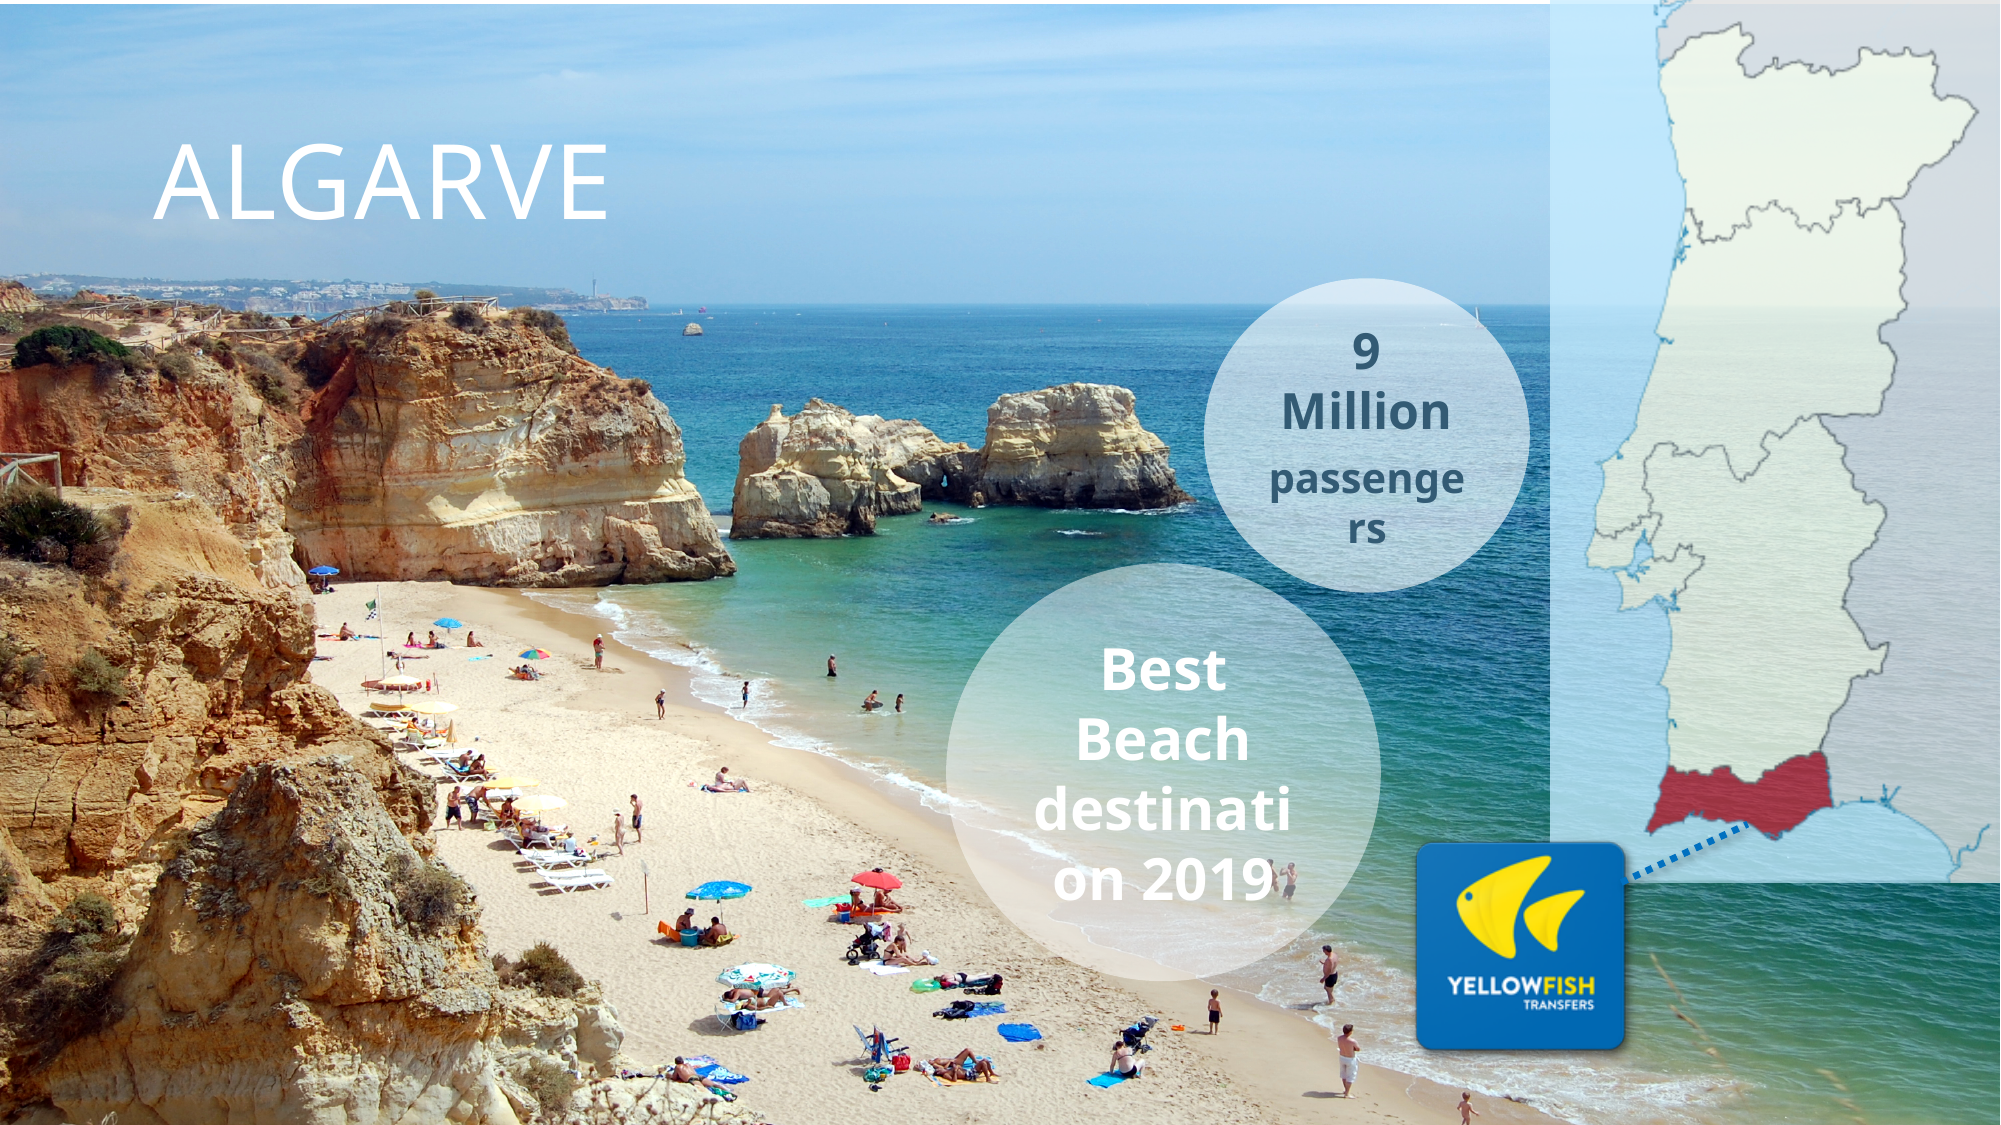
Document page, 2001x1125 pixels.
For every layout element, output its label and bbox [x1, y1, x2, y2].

text_box [1621, 823, 1748, 883]
picture [0, 0, 2000, 1125]
